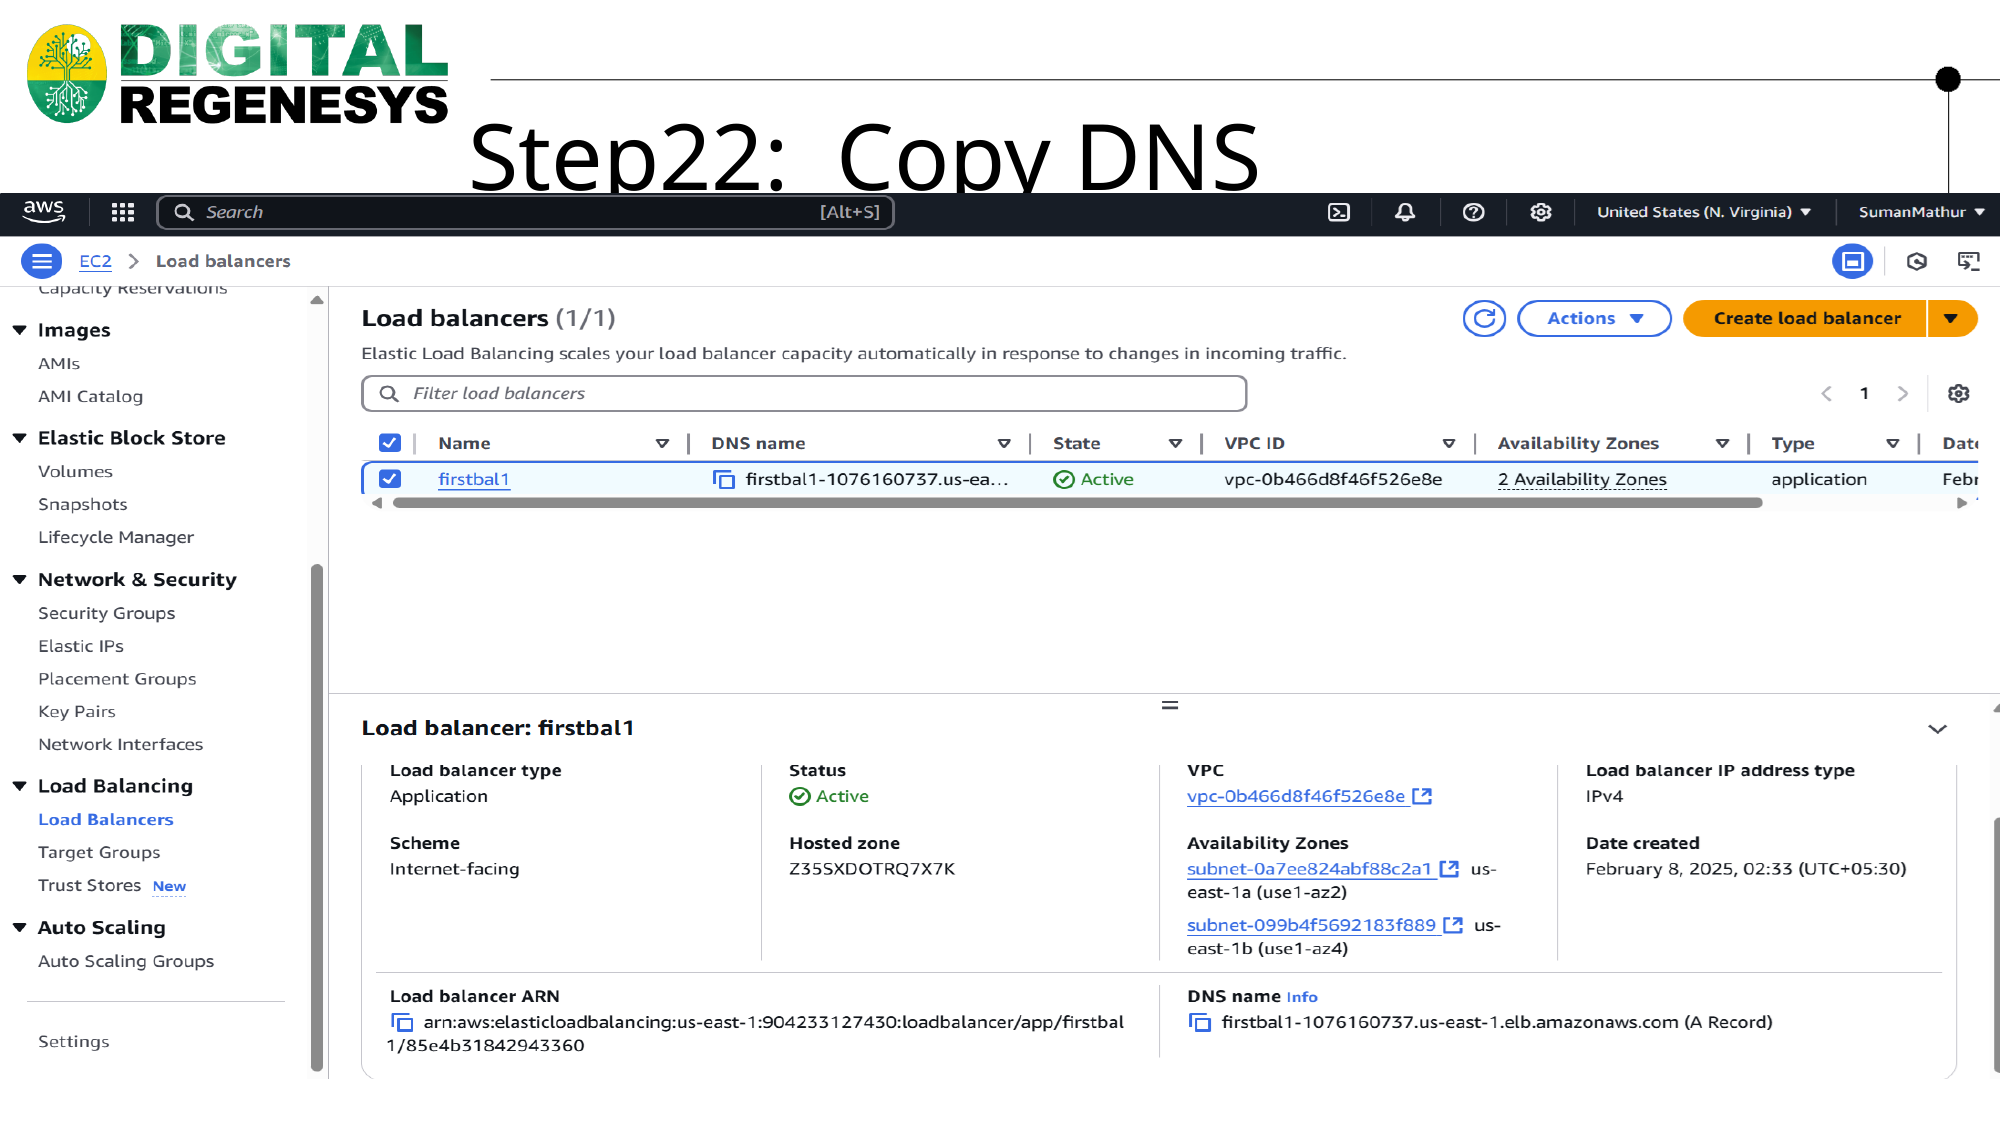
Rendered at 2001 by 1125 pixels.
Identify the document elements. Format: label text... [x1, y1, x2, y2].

title Step22: Copy DNS [191, 61, 1966, 193]
picture [17, 18, 457, 128]
picture [0, 193, 2000, 1079]
